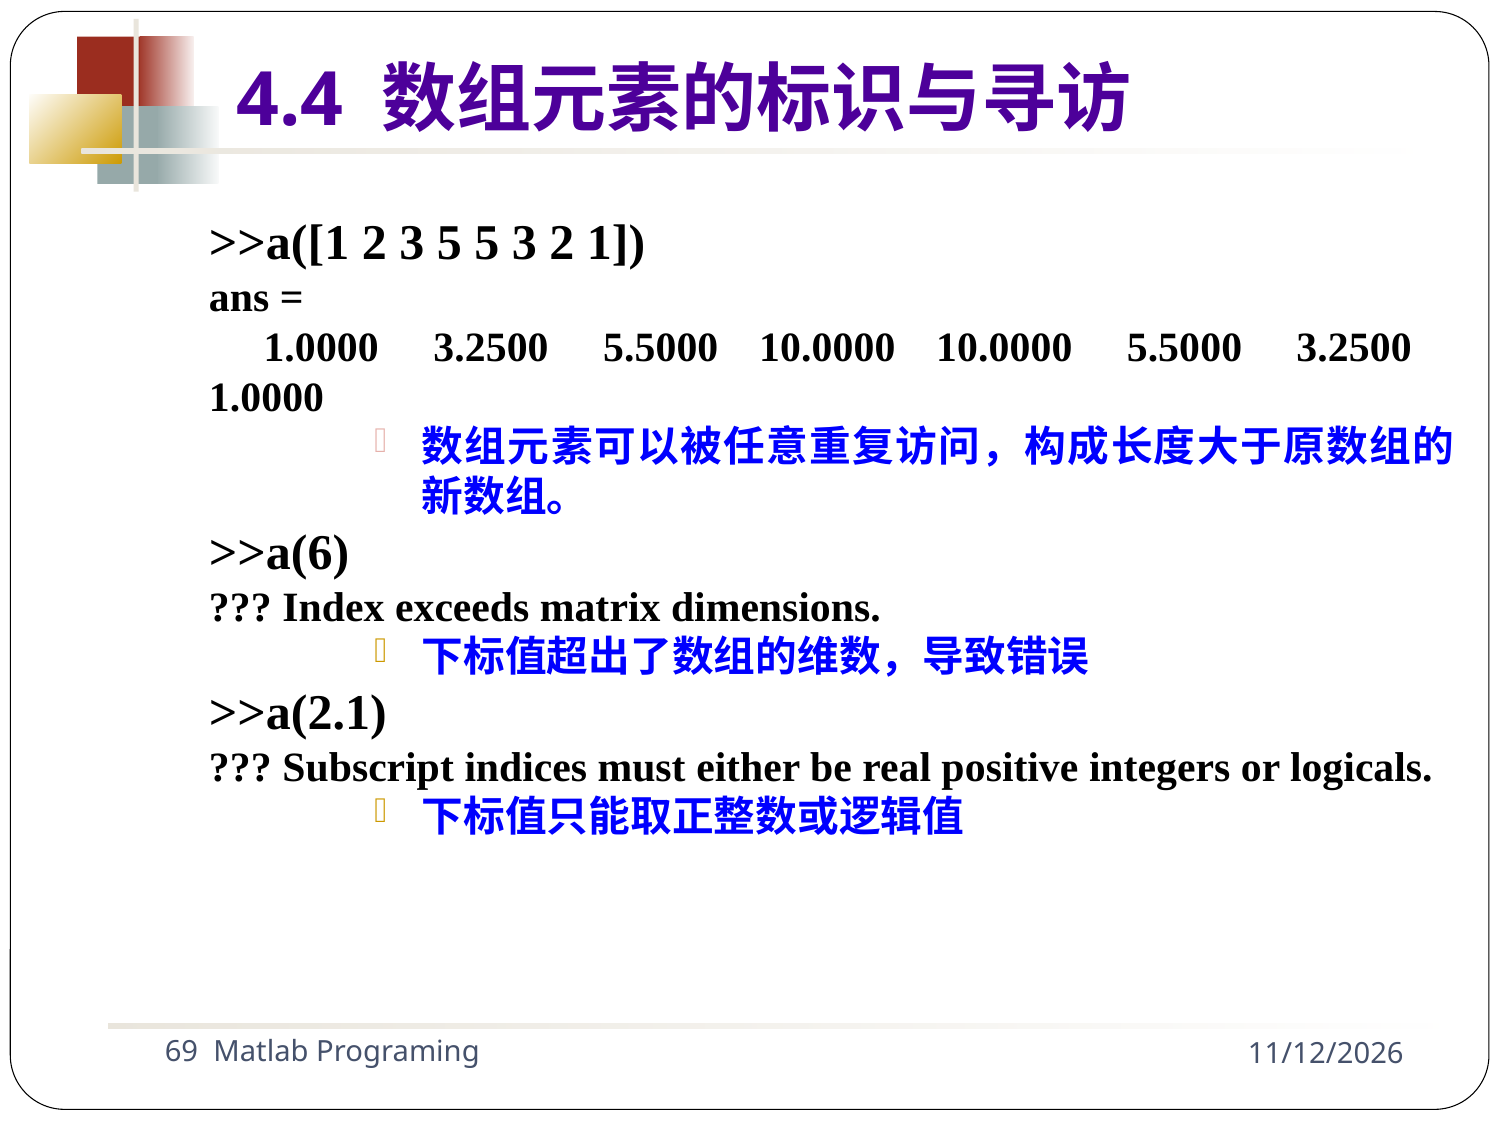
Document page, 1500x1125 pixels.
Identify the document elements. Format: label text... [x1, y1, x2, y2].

text_box [1012, 1015, 1419, 1094]
list >>a([1 2 3 5 5 3 2 1]) ans = 1.0000 3.2500 5.5000 10.0000 10.0000 5.5000 3.2500 1.0000 数组元素可以被任意重复访问，构成长度大于原数组的新数组。 >>a(6) ??? Index exceeds matrix dimensions. 下标值超出了数组的维数，导致错误 >>a(2.1) ??? Subscript indices must either be real positive integers or logicals. 下标值只能取正整数或逻辑值 [193, 201, 1470, 1012]
title 4.4 数组元素的标识与寻访 [221, 48, 1500, 156]
text_box 69 Matlab Programing [150, 1012, 800, 1088]
